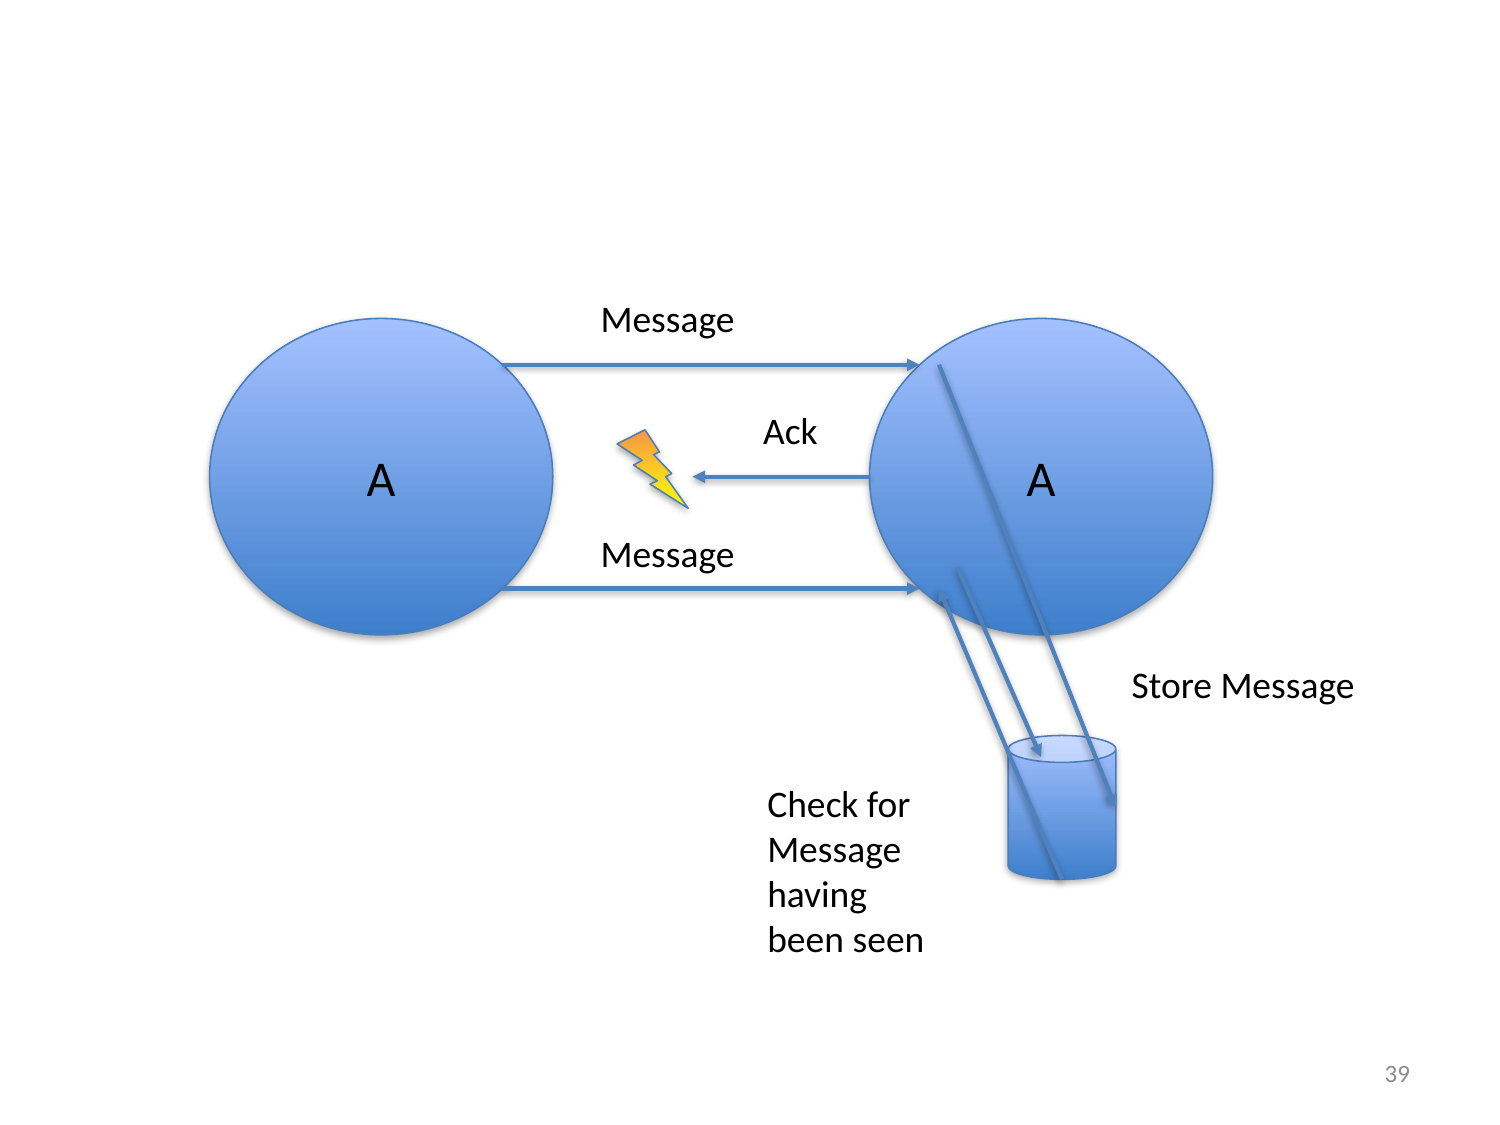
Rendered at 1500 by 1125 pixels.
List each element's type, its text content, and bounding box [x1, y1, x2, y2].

text_box Check for Message having been seen [752, 772, 949, 968]
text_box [938, 364, 1116, 808]
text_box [938, 588, 1009, 808]
text_box Ack [748, 400, 837, 460]
text_box [616, 429, 689, 510]
text_box [1041, 814, 1117, 881]
slide_number 39 [1074, 1042, 1425, 1103]
text_box A [208, 317, 554, 636]
text_box Message [585, 522, 837, 583]
text_box [1007, 816, 1052, 880]
text_box A [868, 317, 1214, 619]
text_box Store Message [1119, 653, 1370, 714]
text_box Message [585, 288, 837, 348]
